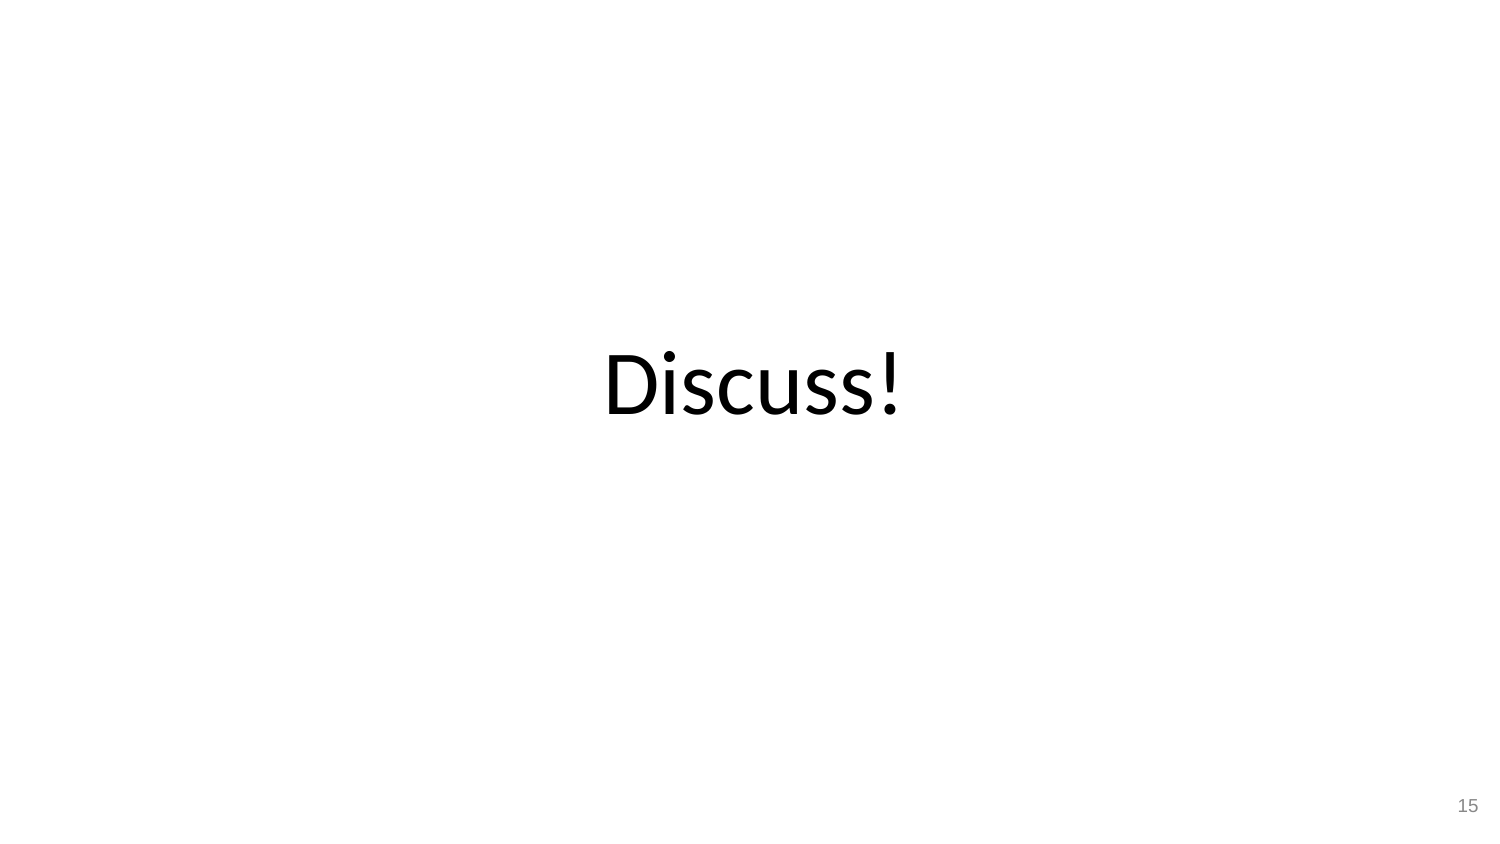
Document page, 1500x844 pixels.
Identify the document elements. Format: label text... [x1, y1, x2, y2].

title Discuss! [368, 198, 1141, 531]
slide_number 15 [1403, 779, 1494, 844]
